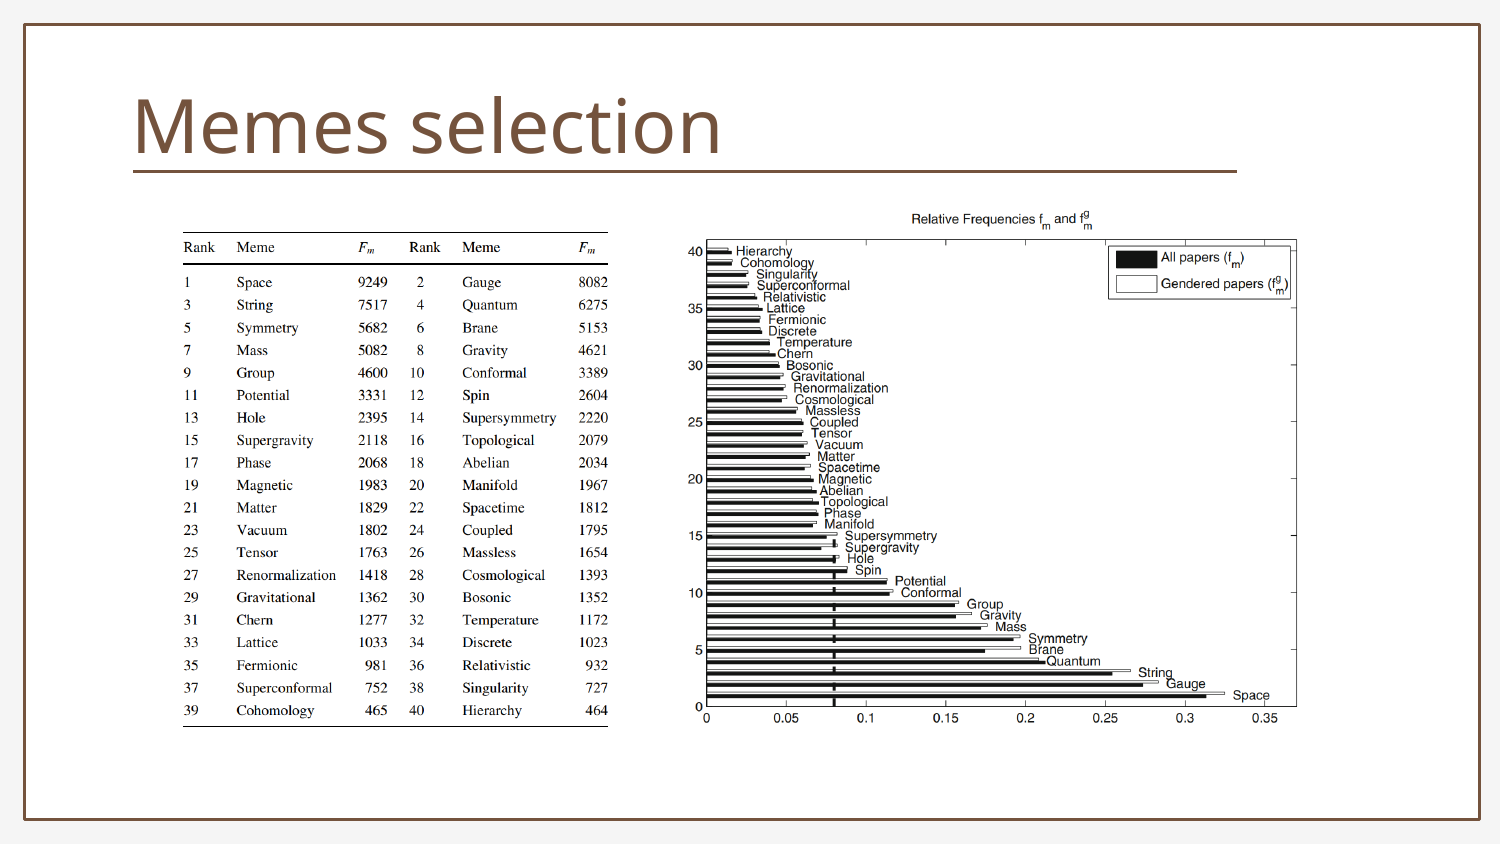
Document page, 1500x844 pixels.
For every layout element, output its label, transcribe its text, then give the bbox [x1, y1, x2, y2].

subtitle [116, 197, 1396, 776]
title Memes selection [116, 63, 1339, 191]
picture [177, 224, 628, 739]
picture [631, 199, 1341, 738]
